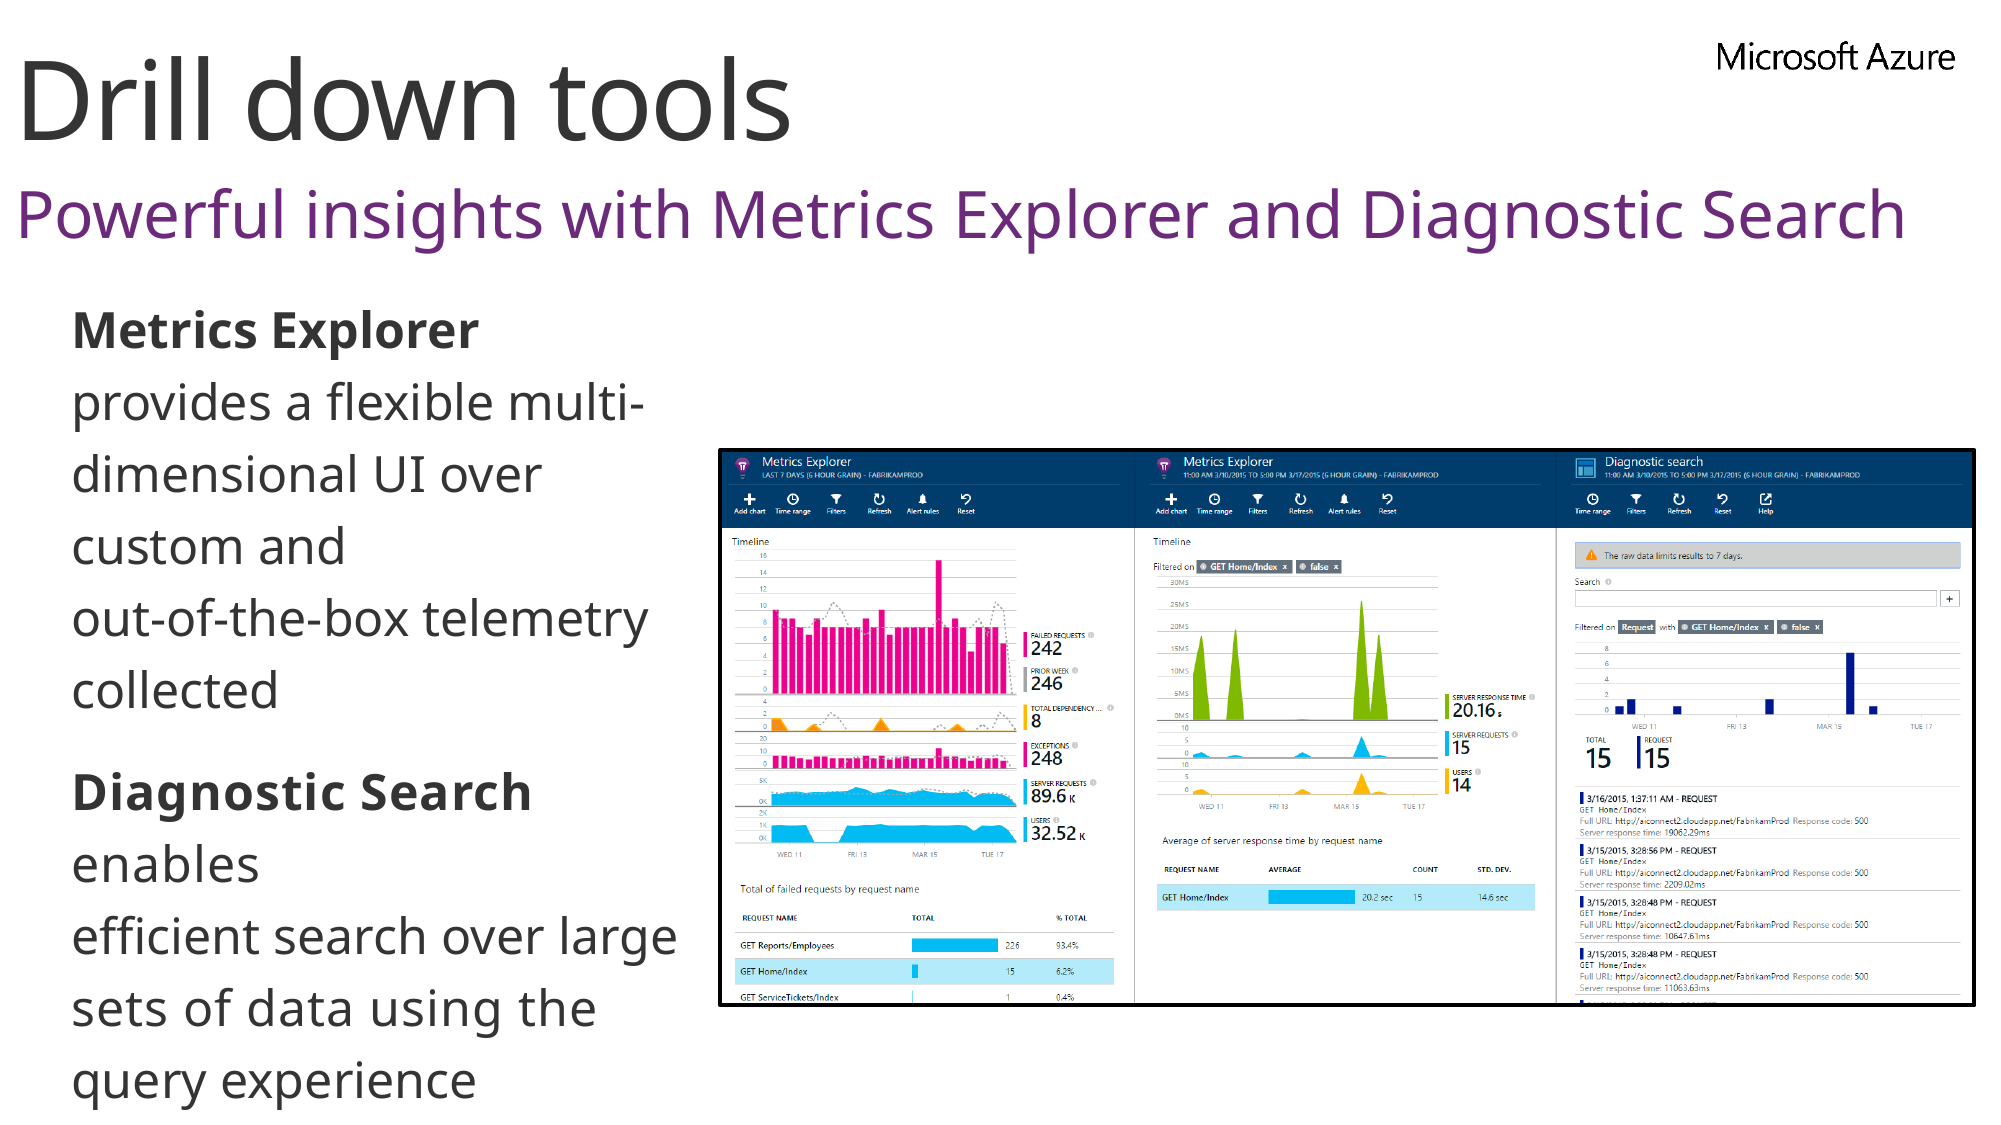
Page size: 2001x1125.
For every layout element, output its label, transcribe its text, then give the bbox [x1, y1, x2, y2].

picture [721, 451, 1973, 1004]
text_box Powerful insights with Metrics Explorer and Diagnostic Search [0, 150, 1923, 260]
list Metrics Explorer provides a flexible multi-dimensional UI over custom and out-of-the-box telemetry collected Diagnostic Search enables efficient search over large sets of data using the query experience [0, 279, 703, 1067]
picture [1699, 24, 1973, 88]
title Drill down tools [0, 37, 1829, 147]
